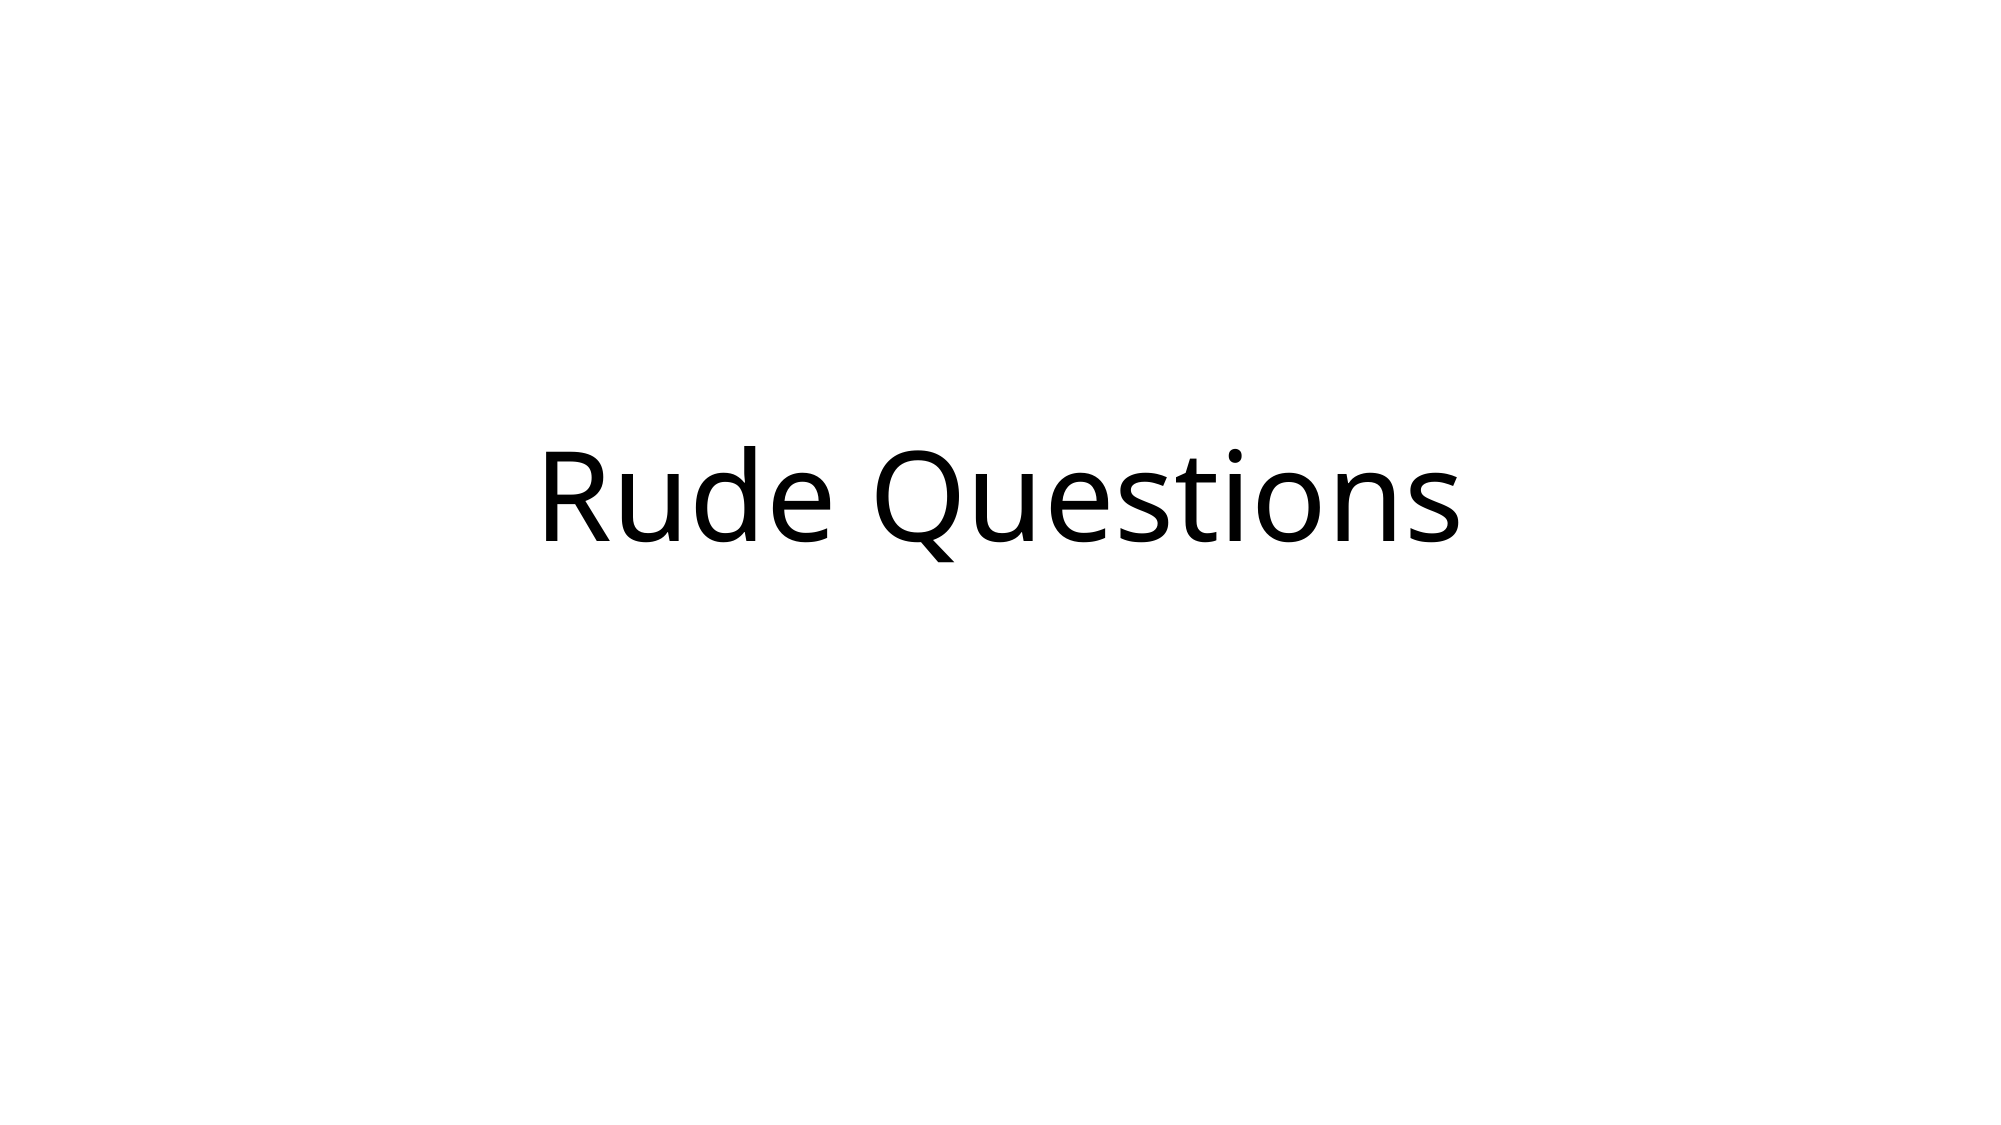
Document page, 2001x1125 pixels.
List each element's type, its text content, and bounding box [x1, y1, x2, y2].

title Rude Questions [249, 184, 1750, 576]
